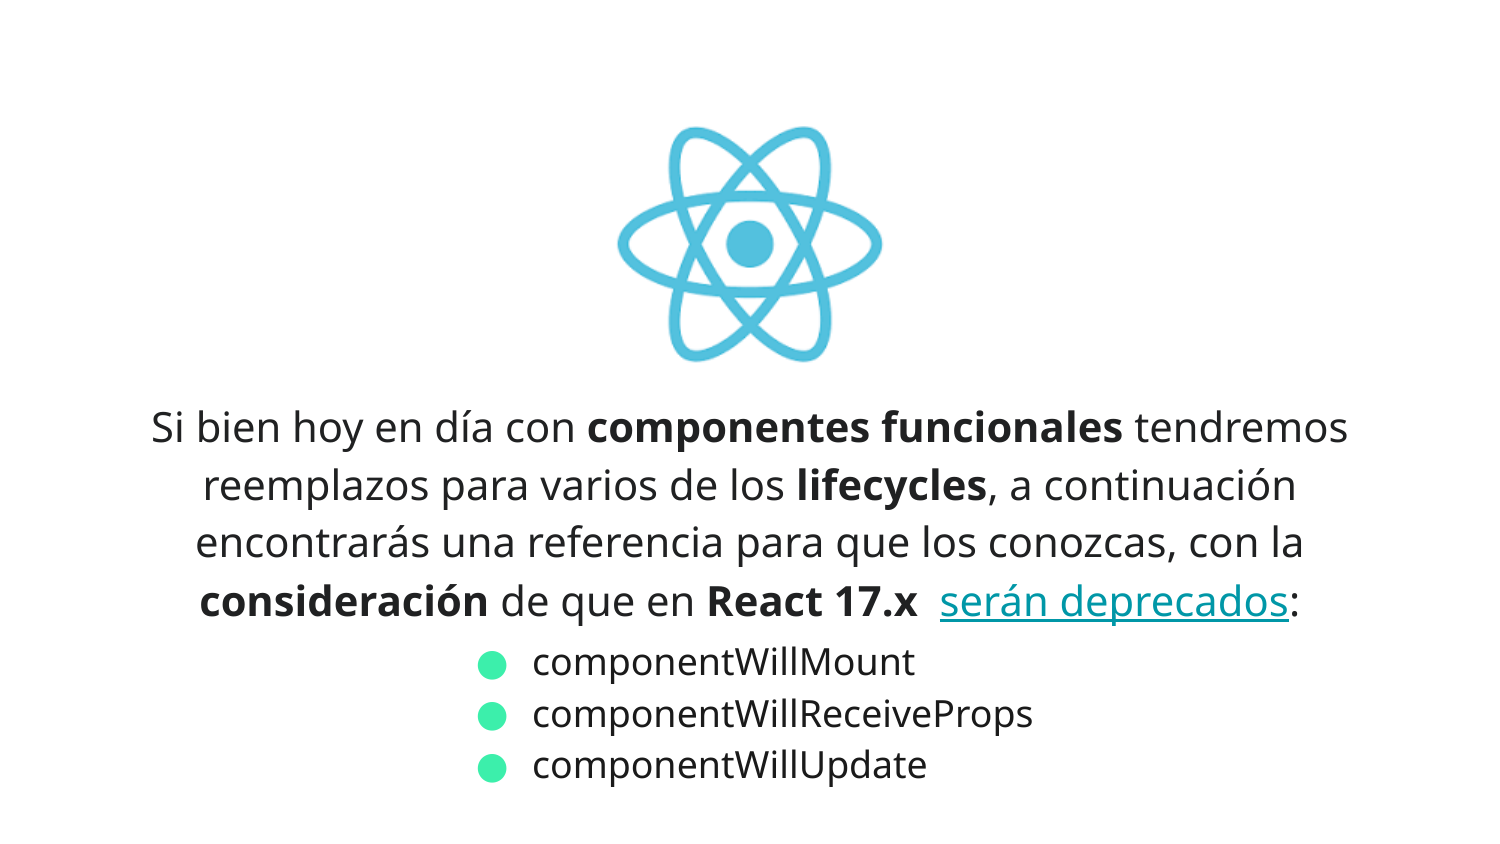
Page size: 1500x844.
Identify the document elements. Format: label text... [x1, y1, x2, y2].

picture [600, 110, 900, 379]
text_box Si bien hoy en día con componentes funcionales tendremos reemplazos para varios de los lifecycles, a continuación encontrarás una referencia para que los conozcas, con la consideración de que en React 17.x serán deprecados: componentWillMount componentWillReceiveProps componentWillUpdate [67, 378, 1433, 800]
